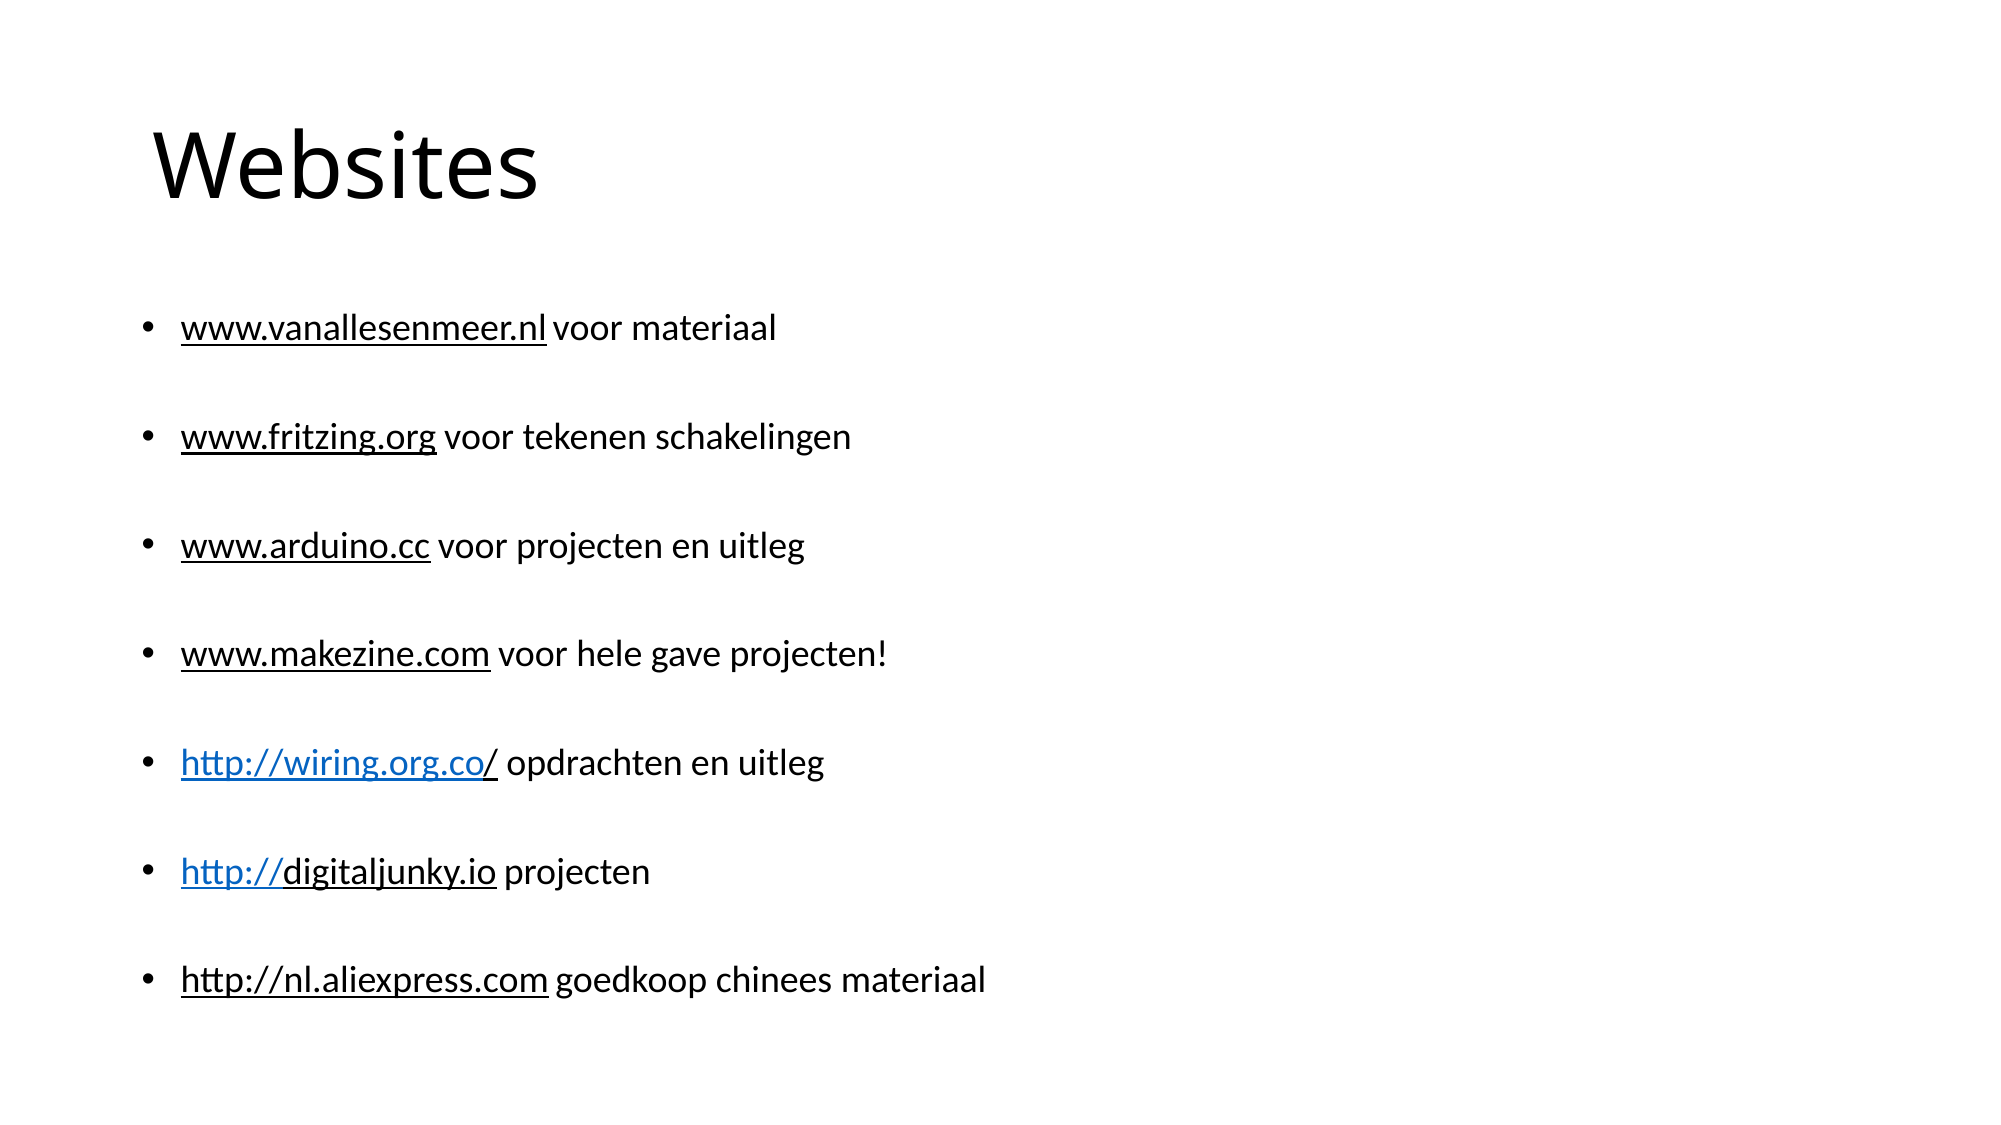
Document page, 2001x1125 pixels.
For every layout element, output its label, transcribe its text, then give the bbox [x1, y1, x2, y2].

title Websites [137, 59, 1863, 278]
list www.vanallesenmeer.nl voor materiaal www.fritzing.org voor tekenen schakelingen www.arduino.cc voor projecten en uitleg www.makezine.com voor hele gave projecten! http://wiring.org.co/ opdrachten en uitleg http://digitaljunky.io projecten http://nl.aliexpress.com goedkoop chinees materiaal [126, 300, 1357, 1015]
